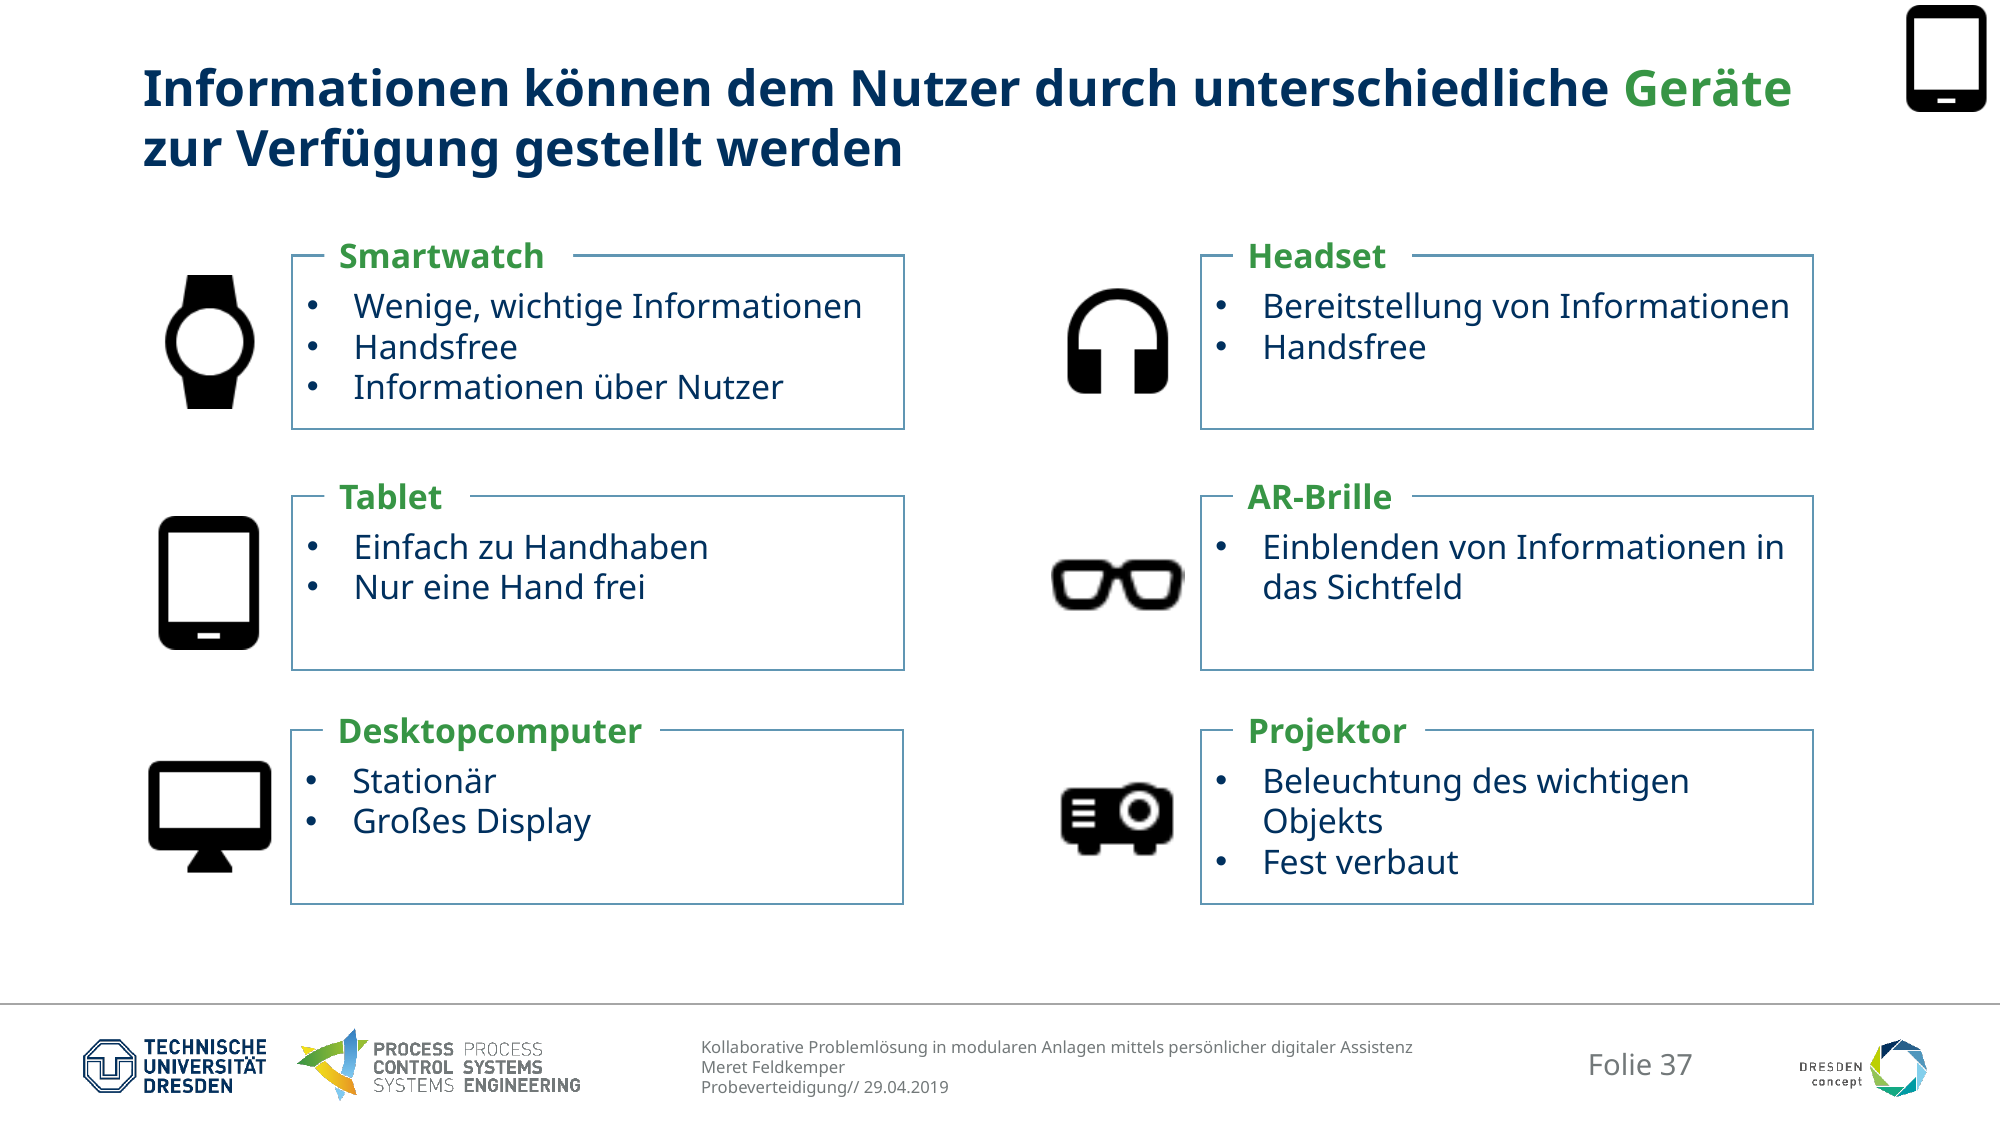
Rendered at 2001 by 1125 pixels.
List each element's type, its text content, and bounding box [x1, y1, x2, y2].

picture [142, 516, 276, 650]
picture [1893, 5, 2000, 112]
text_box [1200, 468, 1813, 670]
picture [143, 750, 277, 884]
picture [1051, 516, 1185, 650]
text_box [1200, 227, 1813, 430]
picture [1051, 283, 1185, 417]
picture [83, 1039, 266, 1093]
picture [1800, 1039, 1927, 1097]
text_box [291, 227, 904, 430]
picture [297, 1028, 580, 1101]
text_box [292, 468, 905, 670]
picture [143, 275, 277, 409]
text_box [1200, 702, 1813, 905]
title Informationen können dem Nutzer durch unterschiedliche Geräte zur Verfügung gestellt werden [143, 56, 1880, 169]
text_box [290, 702, 903, 905]
picture [1051, 750, 1185, 884]
